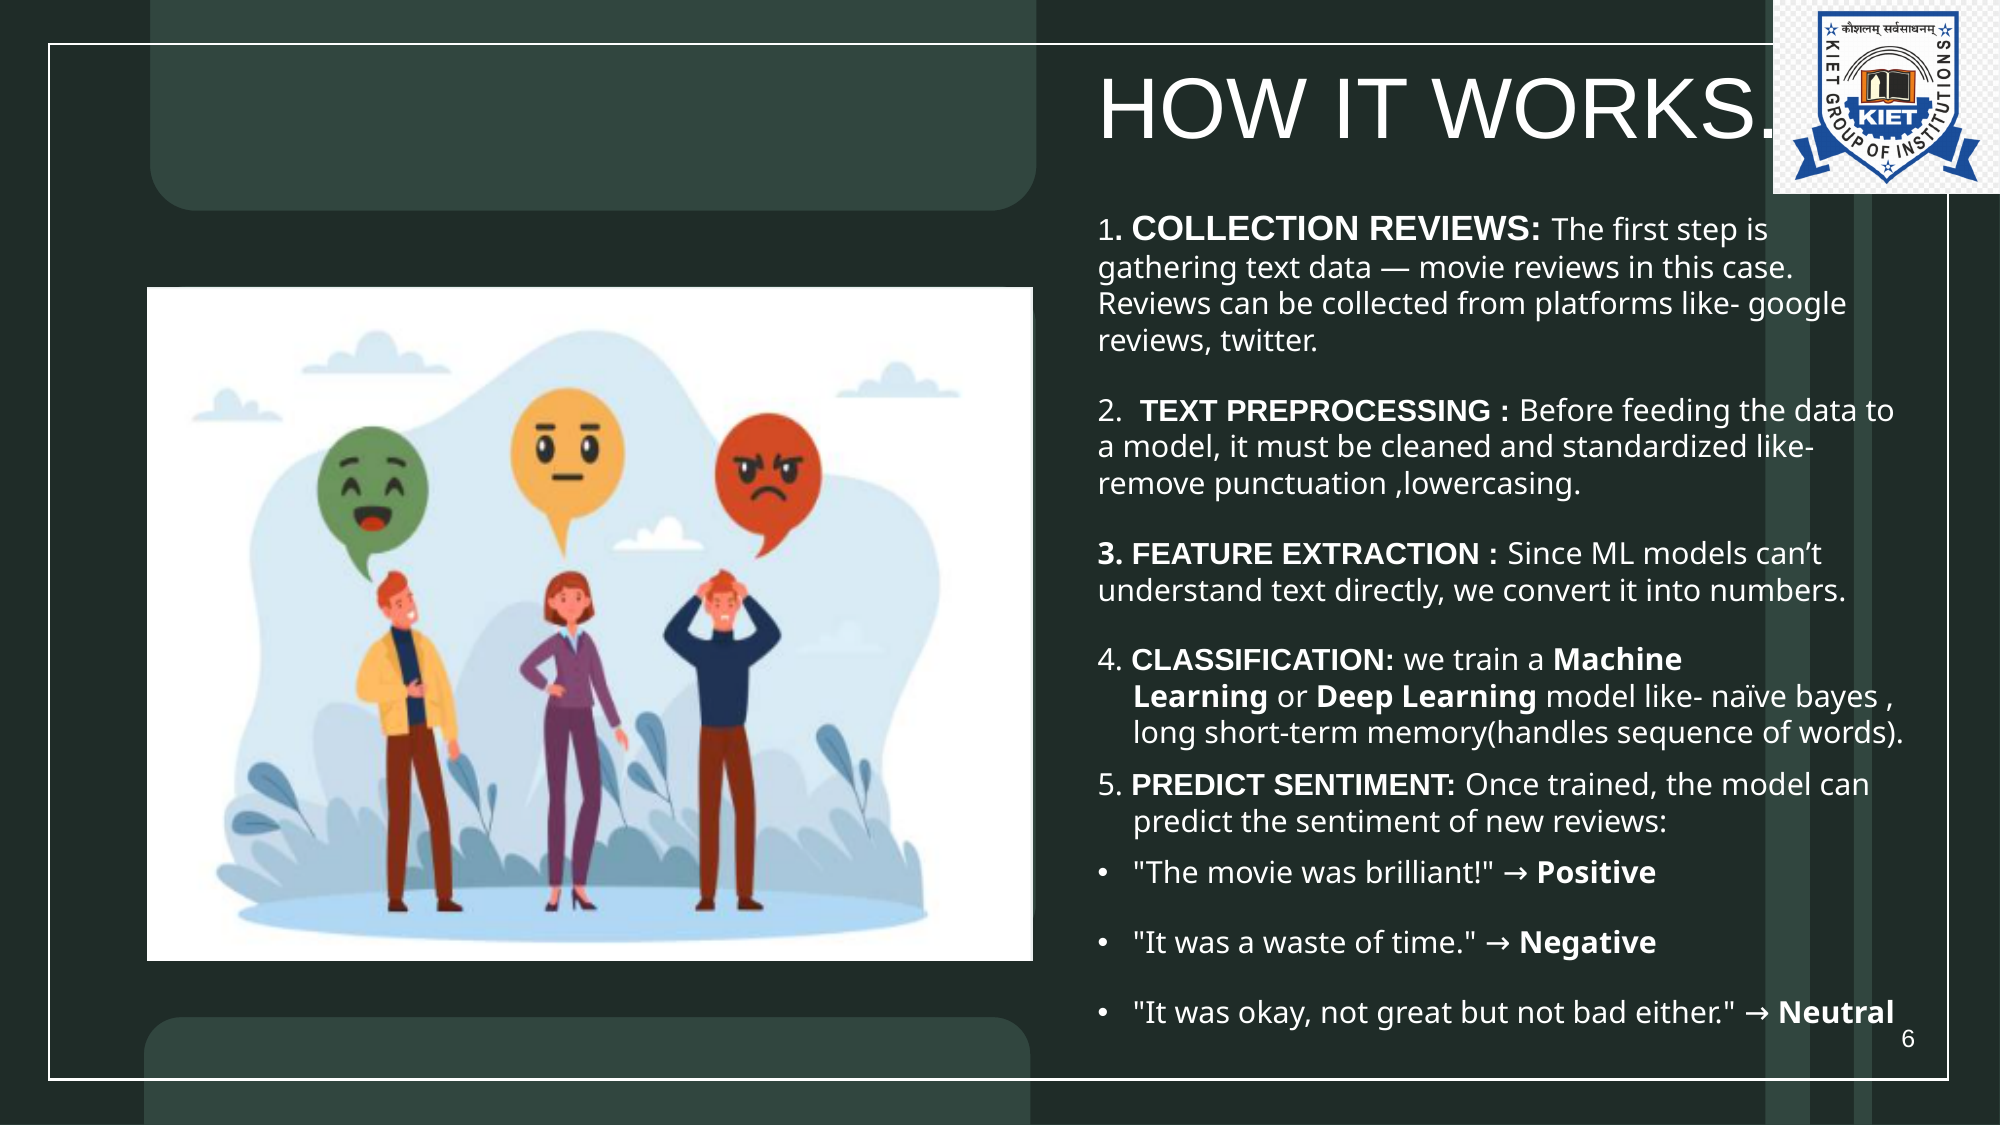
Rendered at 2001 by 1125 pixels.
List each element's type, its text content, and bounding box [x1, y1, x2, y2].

title HOW IT WORKS.. [1082, 57, 1773, 166]
picture [1773, 0, 2000, 194]
list 1. COLLECTION REVIEWS: The first step is gathering text data — movie reviews in this case. Reviews can be collected from platforms like- google reviews, twitter. 2. TEXT PREPROCESSING : Before feeding the data to a model, it must be cleaned and standardized like- remove punctuation ,lowercasing. 3. FEATURE EXTRACTION : Since ML models can’t understand text directly, we convert it into numbers. 4. CLASSIFICATION: we train a Machine Learning or Deep Learning model like- naïve bayes , long short-term memory(handles sequence of words). 5. PREDICT SENTIMENT: Once trained, the model can predict the sentiment of new reviews: "The movie was brilliant!" → Positive "It was a waste of time." → Negative "It was okay, not great but not bad either." → Neutral [1082, 198, 1930, 1068]
picture [147, 287, 1033, 961]
slide_number 6 [1791, 1008, 1931, 1068]
